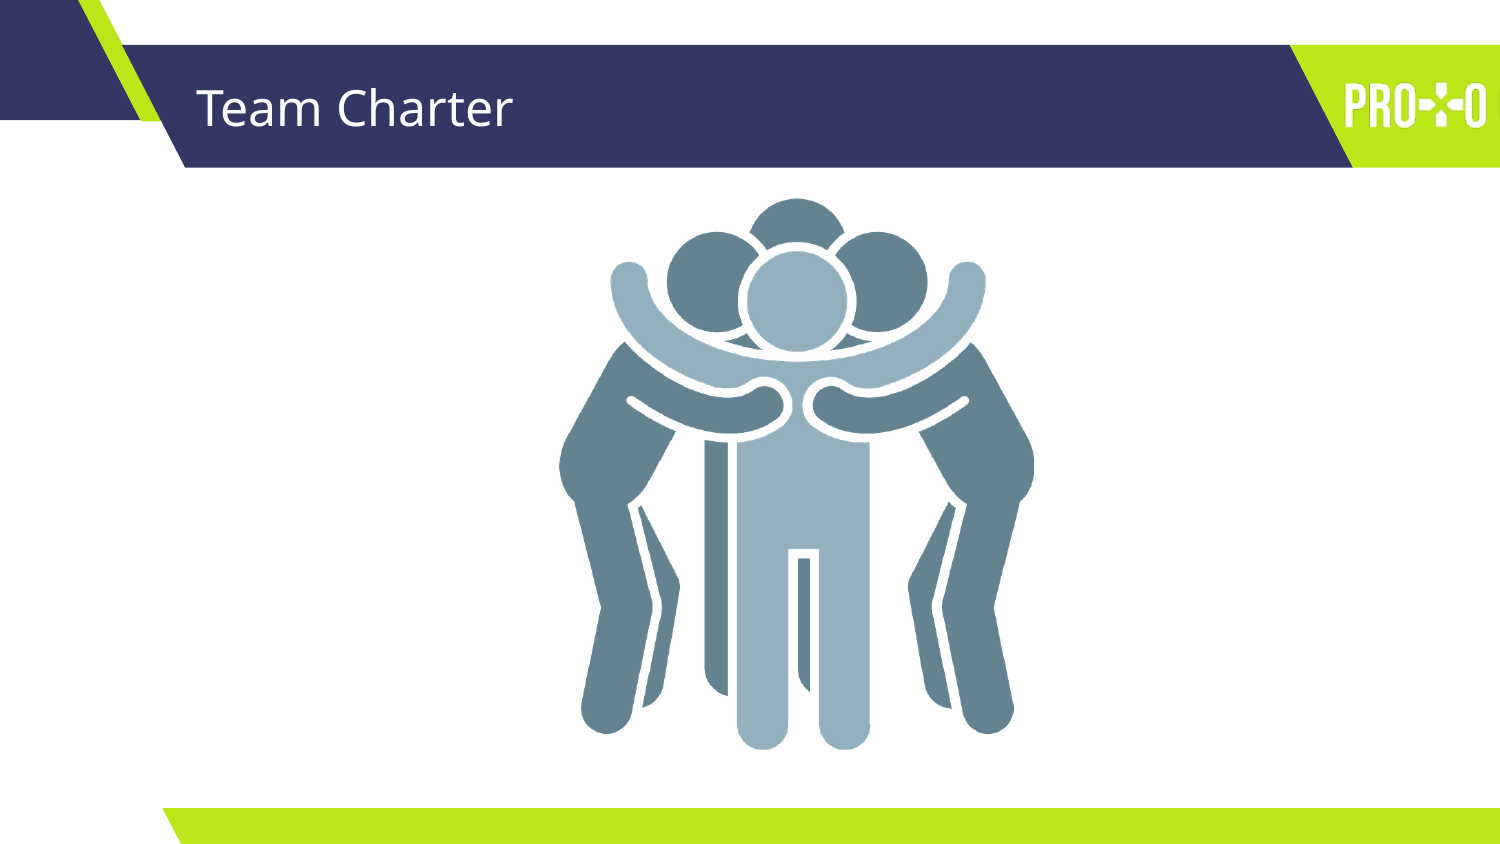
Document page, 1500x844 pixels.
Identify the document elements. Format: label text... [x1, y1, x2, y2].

picture [558, 198, 1035, 751]
title Team Charter [181, 45, 1285, 169]
picture [1304, 55, 1500, 159]
